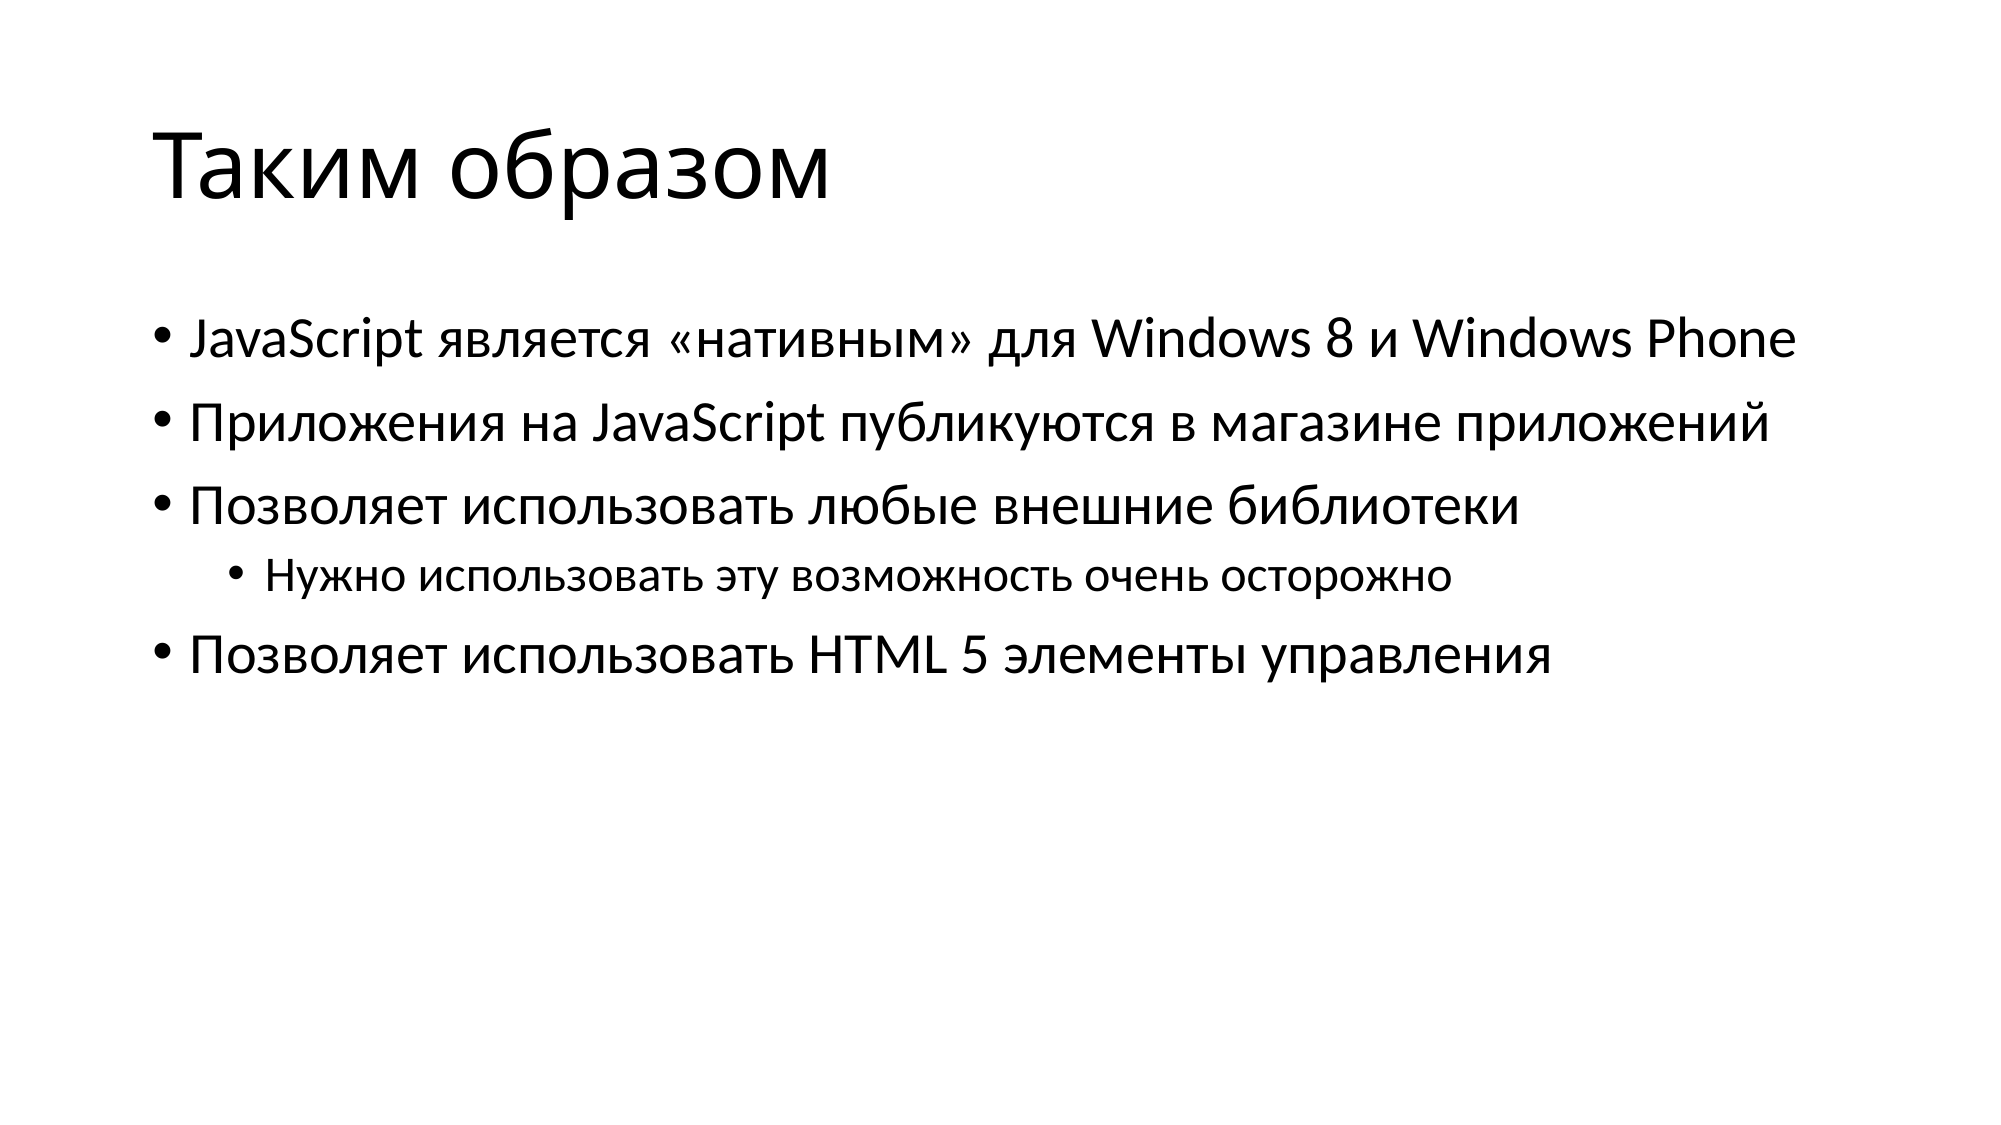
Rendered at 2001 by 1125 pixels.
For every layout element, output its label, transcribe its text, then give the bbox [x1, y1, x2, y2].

list JavaScript является «нативным» для Windows 8 и Windows Phone Приложения на JavaScript публикуются в магазине приложений Позволяет использовать любые внешние библиотеки Нужно использовать эту возможность очень осторожно Позволяет использовать HTML 5 элементы управления [137, 299, 1863, 1014]
title Таким образом [137, 59, 1863, 278]
